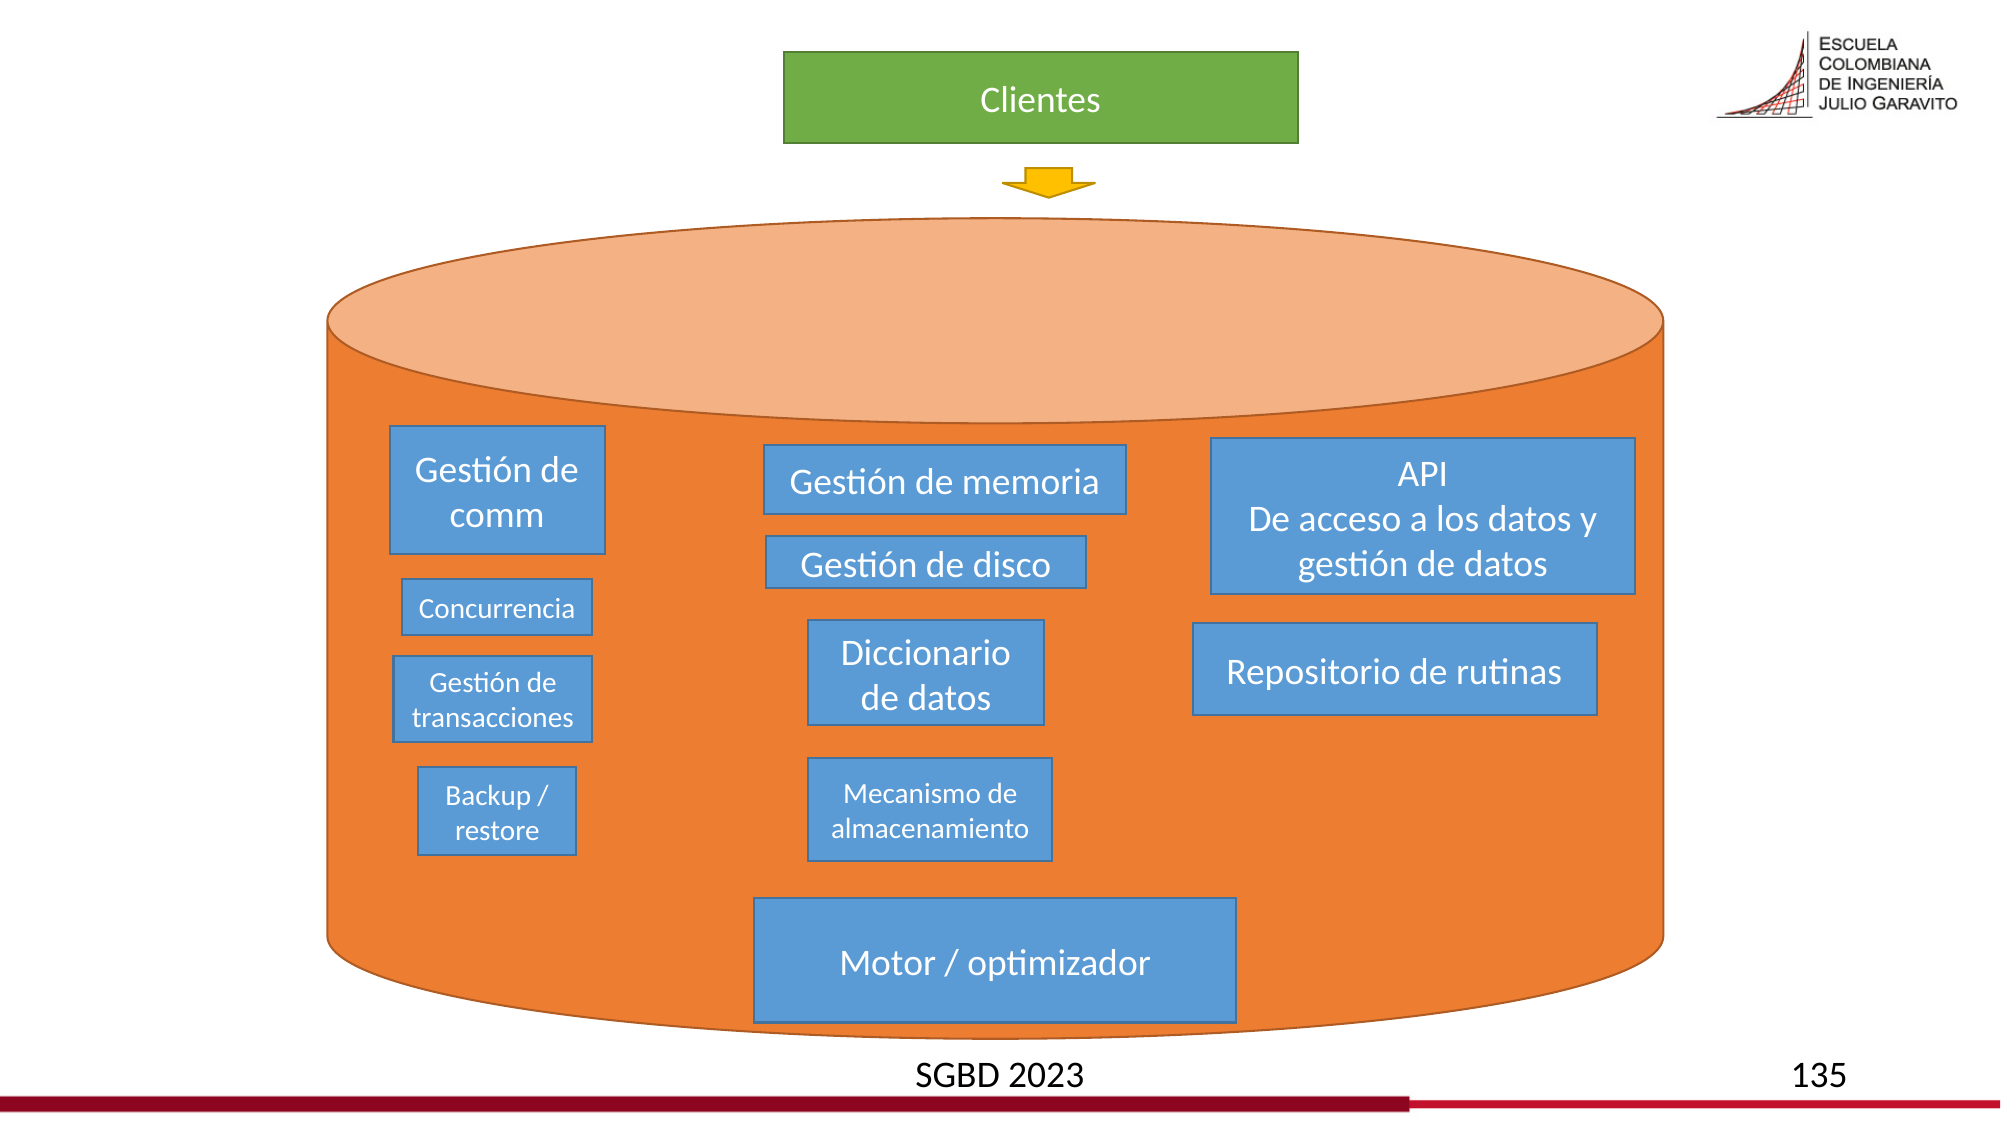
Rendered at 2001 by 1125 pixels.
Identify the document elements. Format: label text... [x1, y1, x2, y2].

text_box Gestión de transacciones [392, 655, 593, 743]
slide_number 135 [1412, 1042, 1863, 1103]
text_box API De acceso a los datos y gestión de datos [1210, 437, 1636, 595]
text_box Repositorio de rutinas [1192, 622, 1598, 716]
text_box Mecanismo de almacenamiento [807, 757, 1053, 862]
text_box Gestión de disco [765, 535, 1087, 589]
picture [0, 0, 2001, 1125]
text_box [1001, 167, 1096, 199]
text_box [326, 217, 1665, 1040]
footer SGBD 2023 [662, 1042, 1338, 1103]
text_box Concurrencia [401, 578, 593, 636]
text_box Diccionario de datos [807, 619, 1045, 726]
text_box Motor / optimizador [753, 897, 1237, 1024]
text_box Clientes [783, 51, 1299, 144]
text_box Gestión de memoria [763, 444, 1127, 515]
text_box Gestión de comm [389, 425, 606, 555]
text_box Backup / restore [417, 766, 577, 856]
